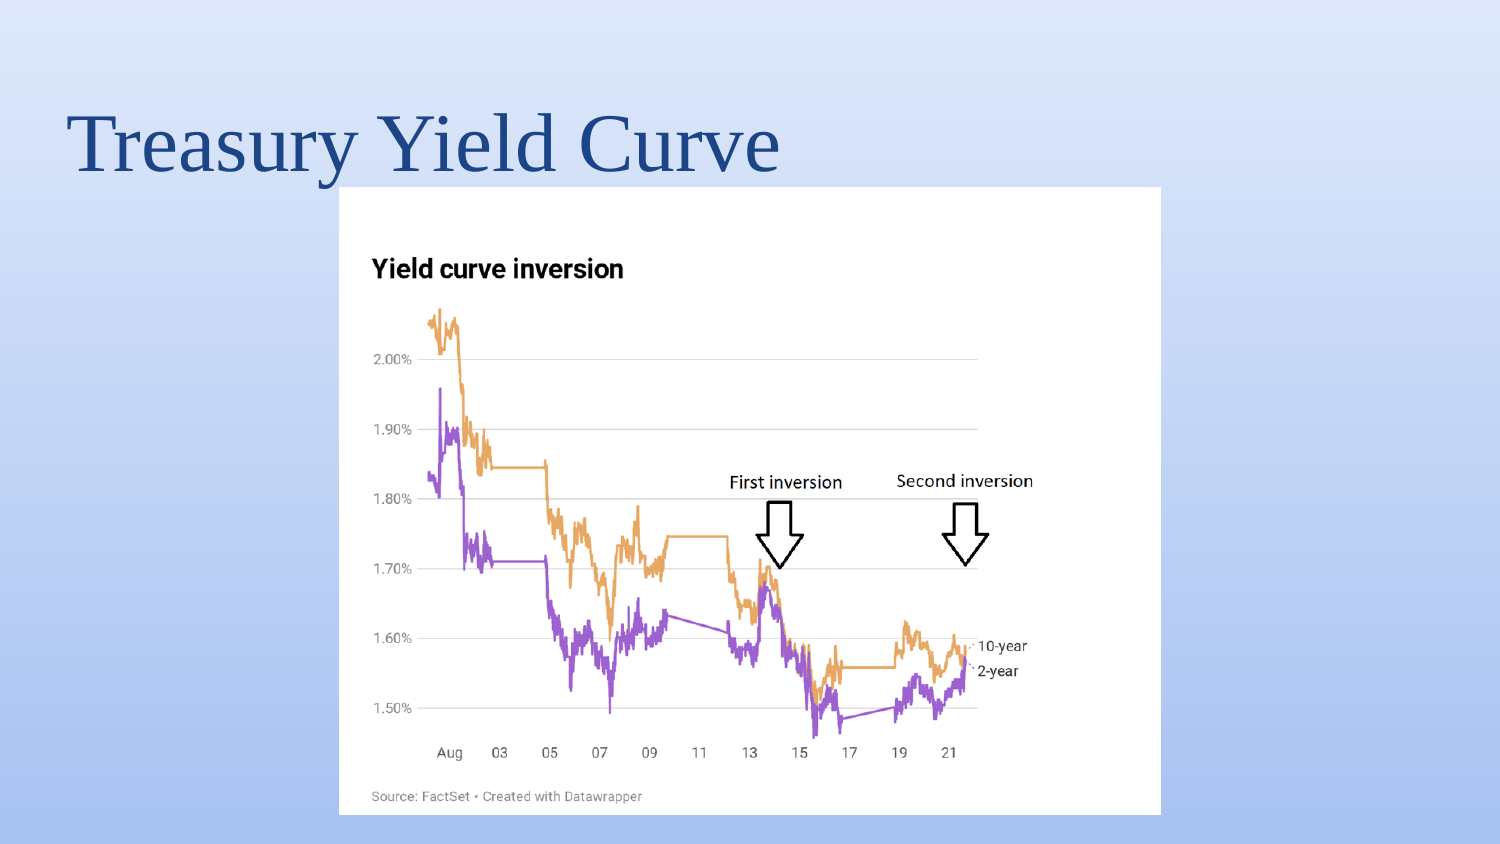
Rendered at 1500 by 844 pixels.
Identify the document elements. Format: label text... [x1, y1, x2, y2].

title Treasury Yield Curve [51, 72, 1449, 167]
picture [339, 187, 1161, 815]
